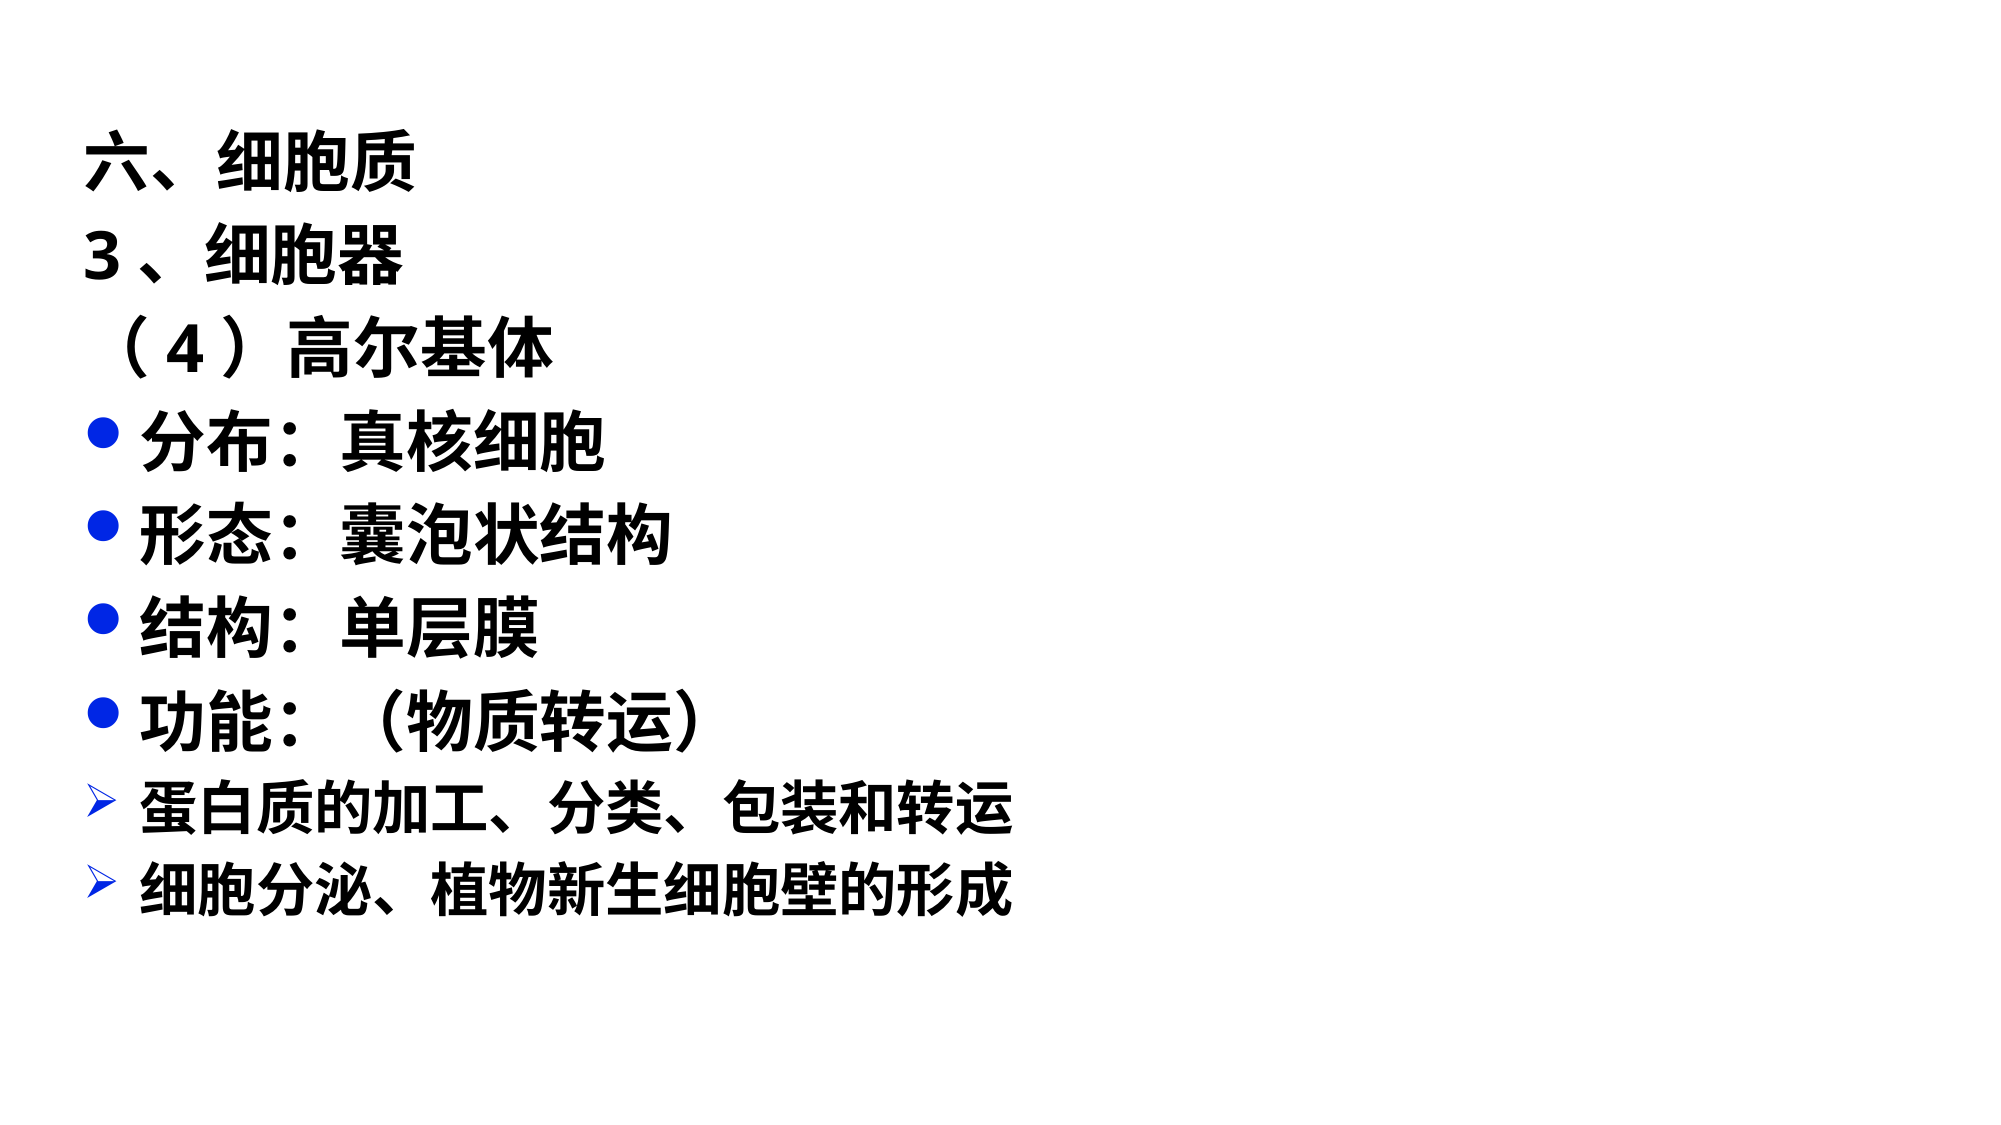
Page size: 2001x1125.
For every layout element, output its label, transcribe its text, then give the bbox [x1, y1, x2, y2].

text_box 六、细胞质 3、细胞器 （4）高尔基体 分布：真核细胞 形态：囊泡状结构 结构：单层膜 功能：（物质转运） 蛋白质的加工、分类、包装和转运 细胞分泌、植物新生细胞壁的形成 [68, 111, 1710, 956]
